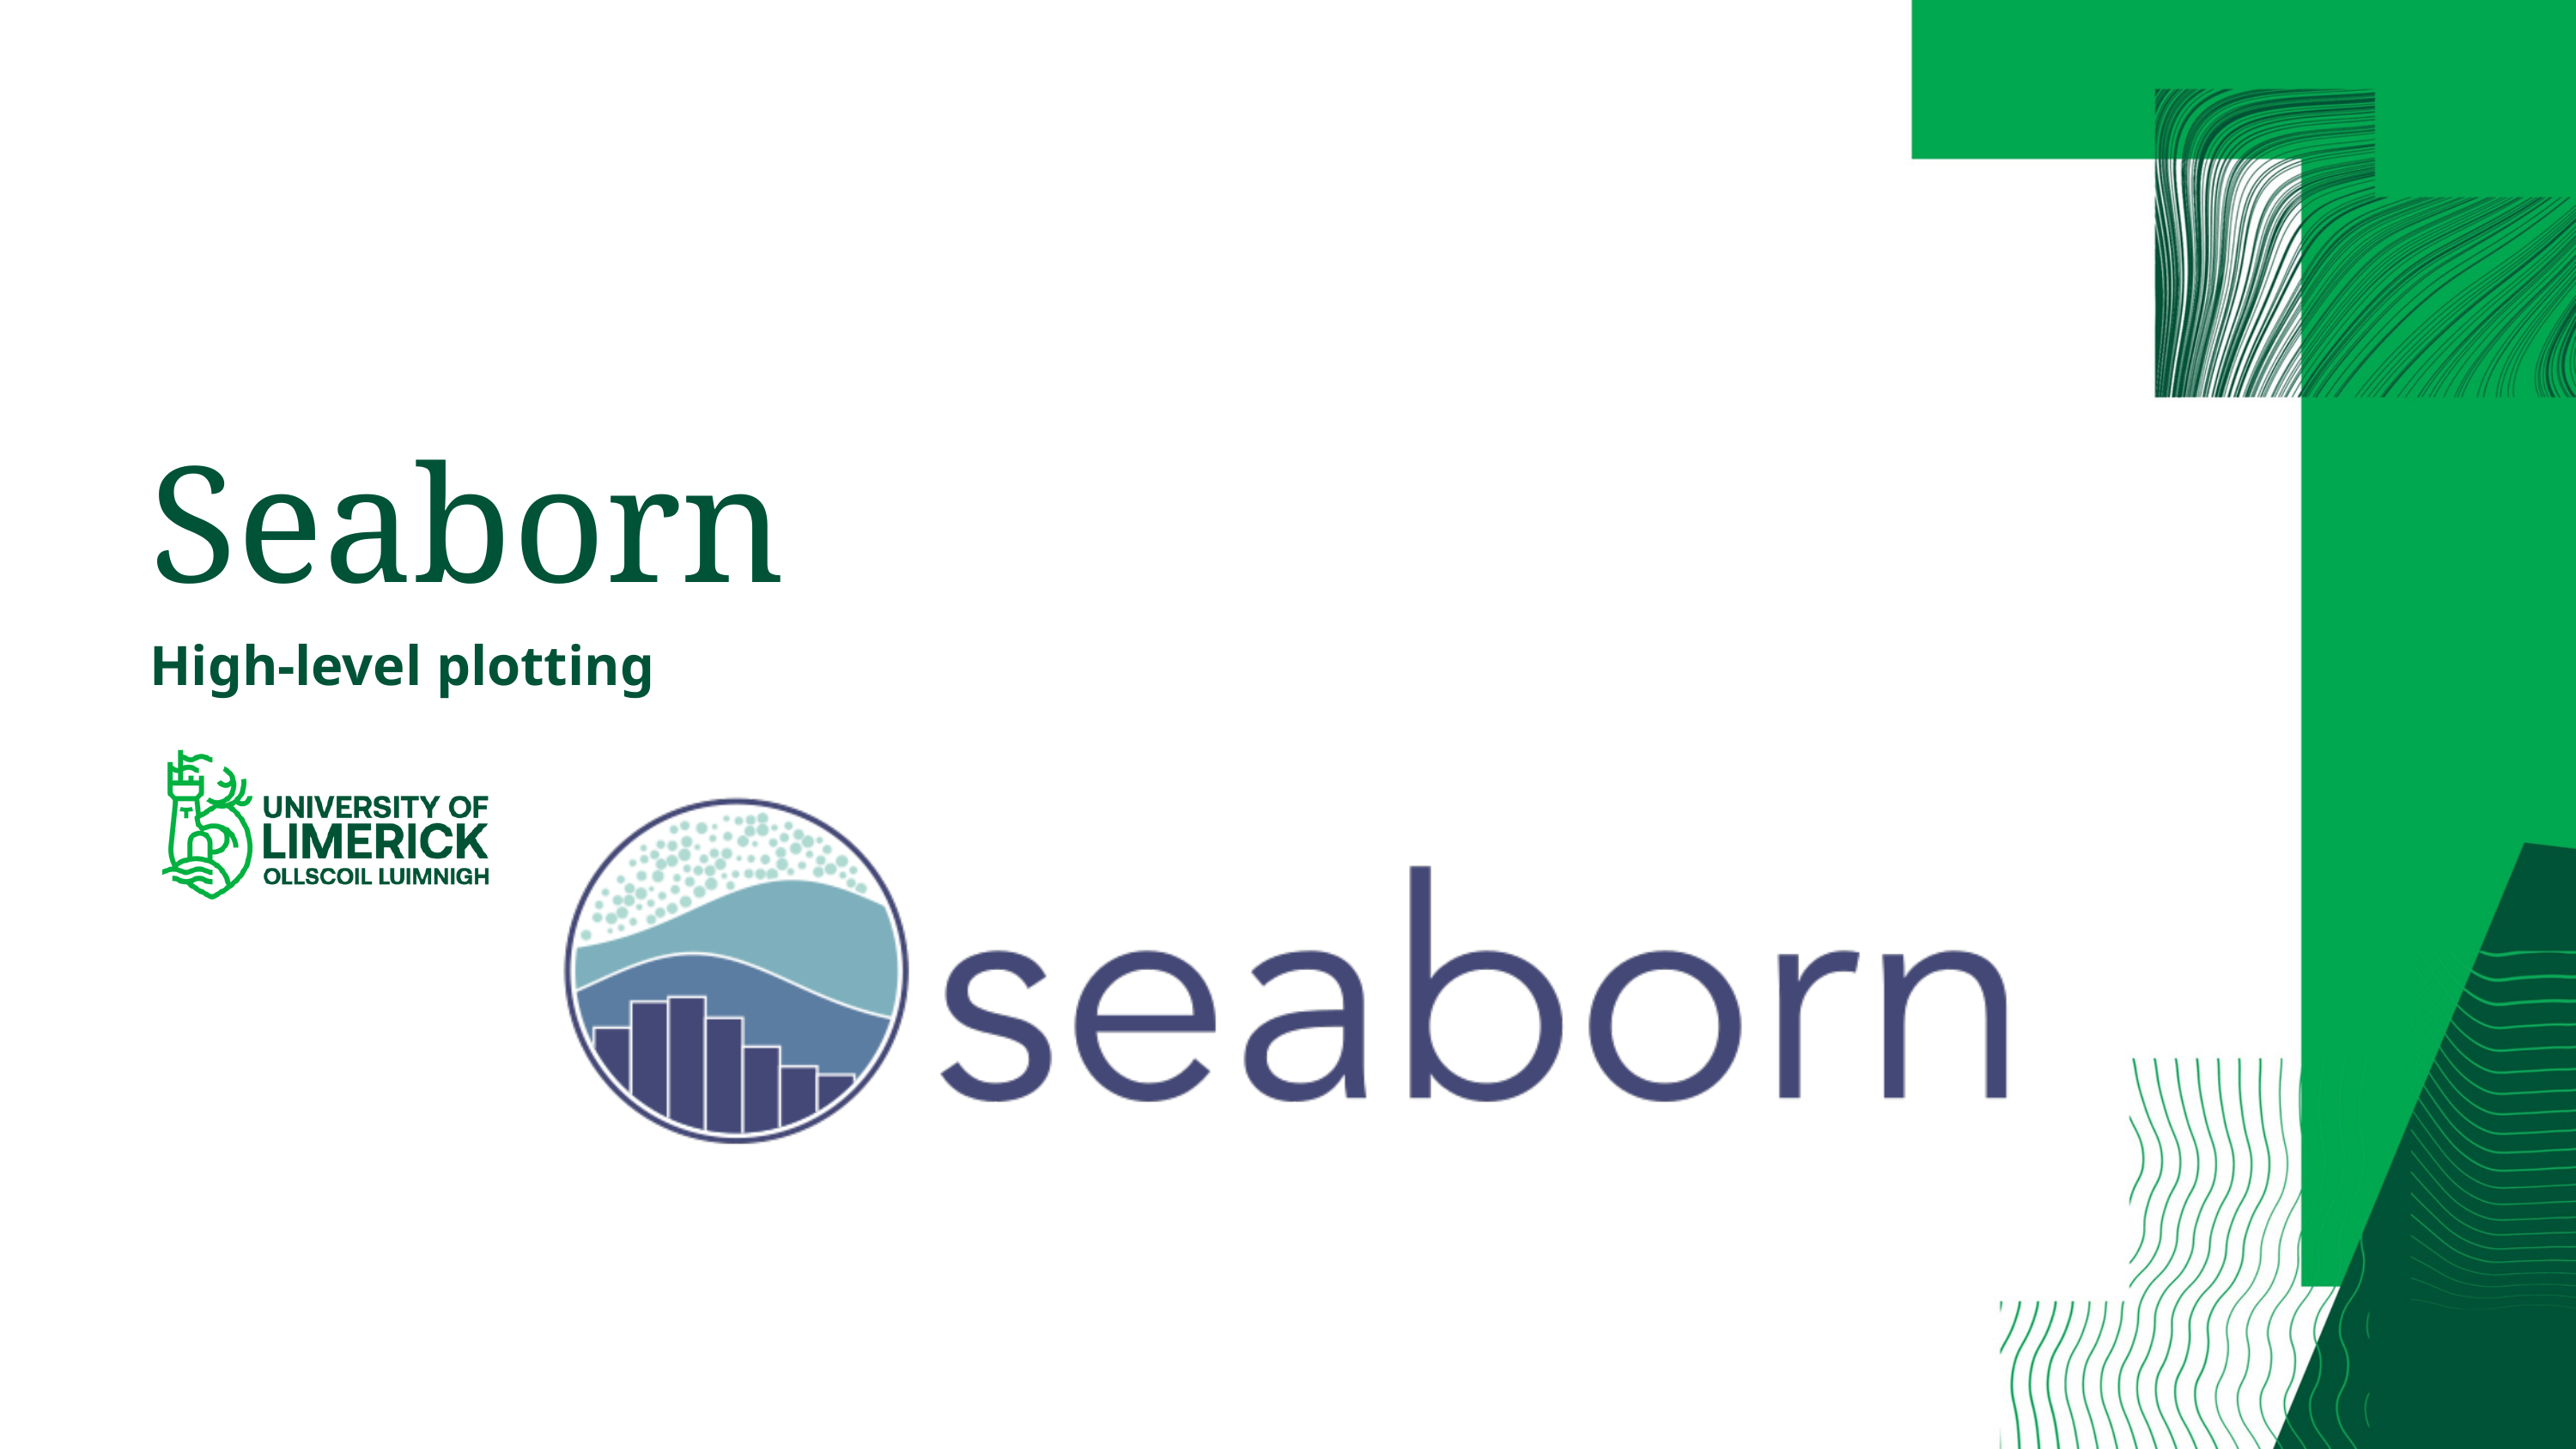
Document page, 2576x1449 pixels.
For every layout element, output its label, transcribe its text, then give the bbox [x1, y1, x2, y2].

text_box [0, 0, 2576, 1449]
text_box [137, 718, 514, 931]
text_box Seaborn [149, 440, 1836, 615]
text_box High-level plotting [149, 637, 1836, 697]
text_box [536, 770, 2050, 1203]
